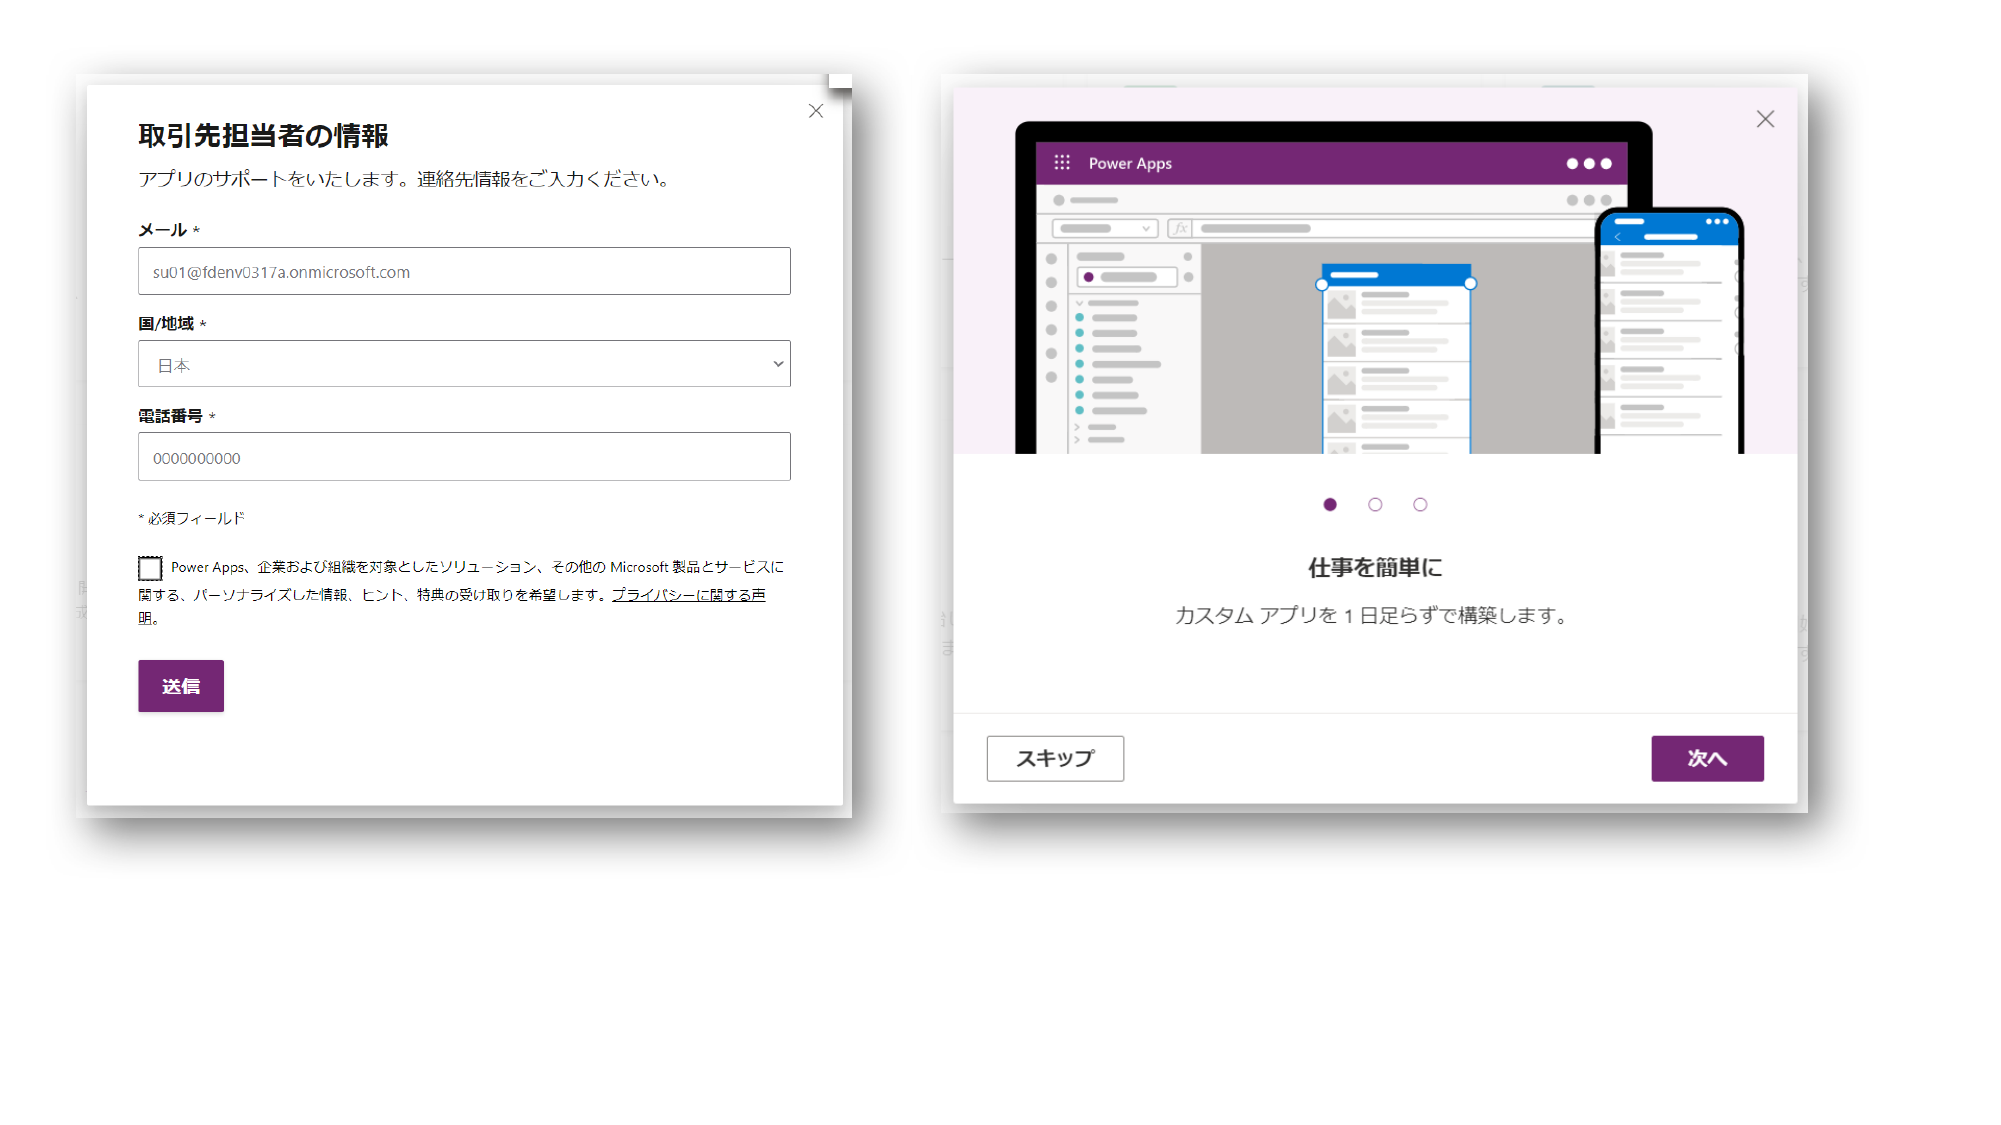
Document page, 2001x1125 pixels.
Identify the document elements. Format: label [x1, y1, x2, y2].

picture [76, 74, 852, 818]
picture [941, 74, 1808, 813]
